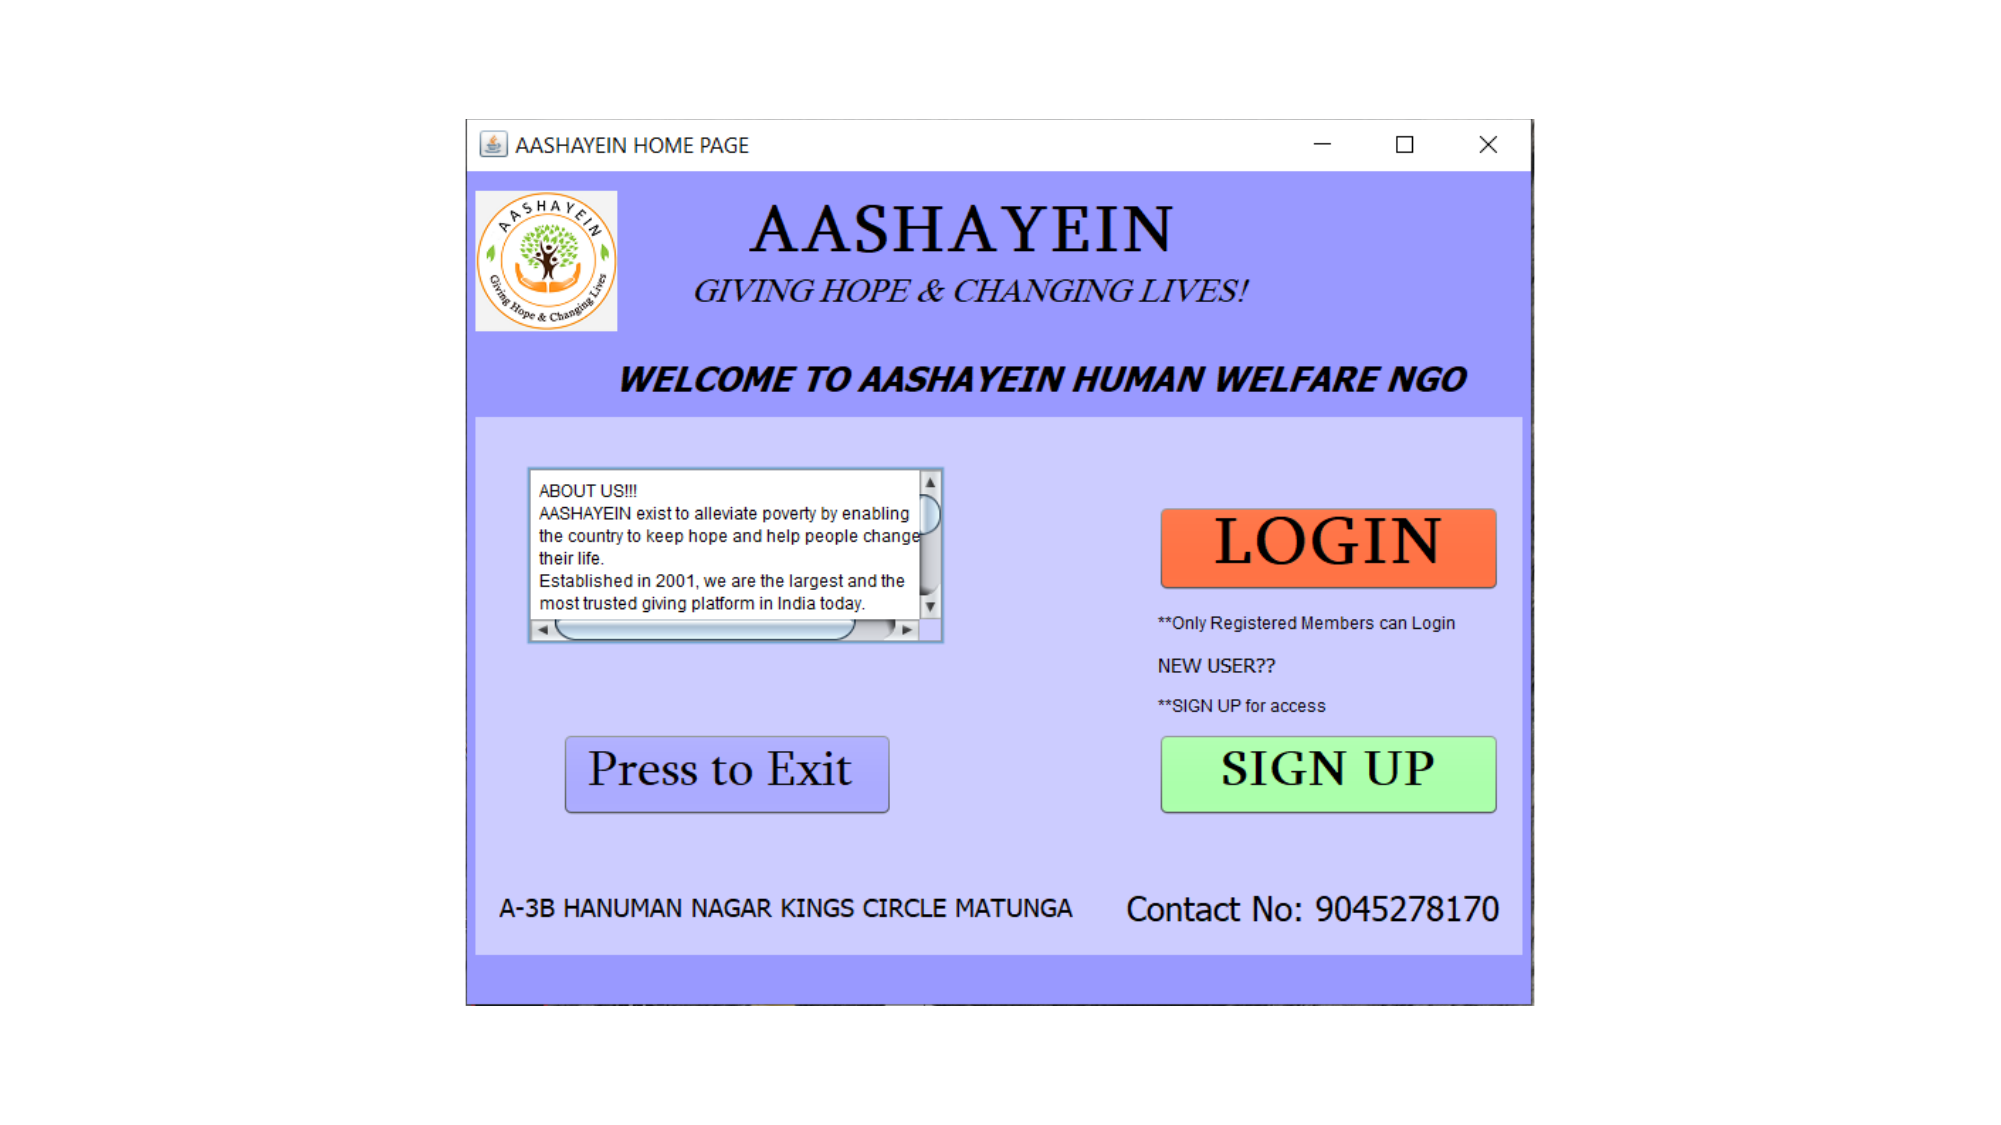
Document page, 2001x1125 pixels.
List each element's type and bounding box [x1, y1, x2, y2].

picture [465, 118, 1535, 1006]
